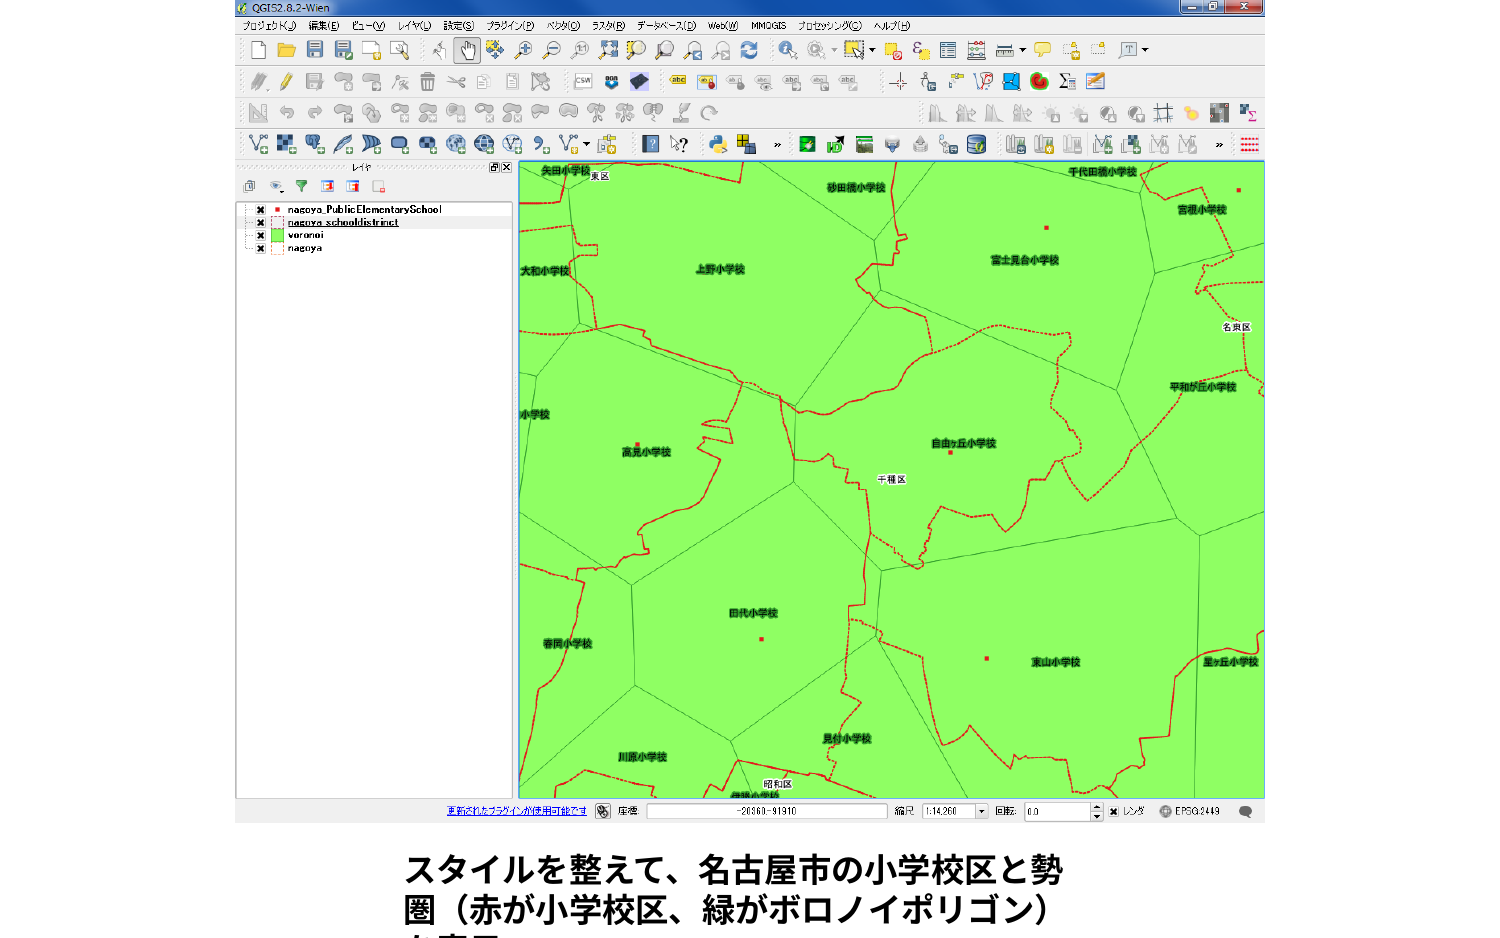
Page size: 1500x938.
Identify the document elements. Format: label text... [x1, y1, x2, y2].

text_box スタイルを整えて、名古屋市の小学校区と勢圏（赤が小学校区、緑がボロノイポリゴン）を表示 [388, 841, 1112, 938]
picture [235, 0, 1265, 823]
